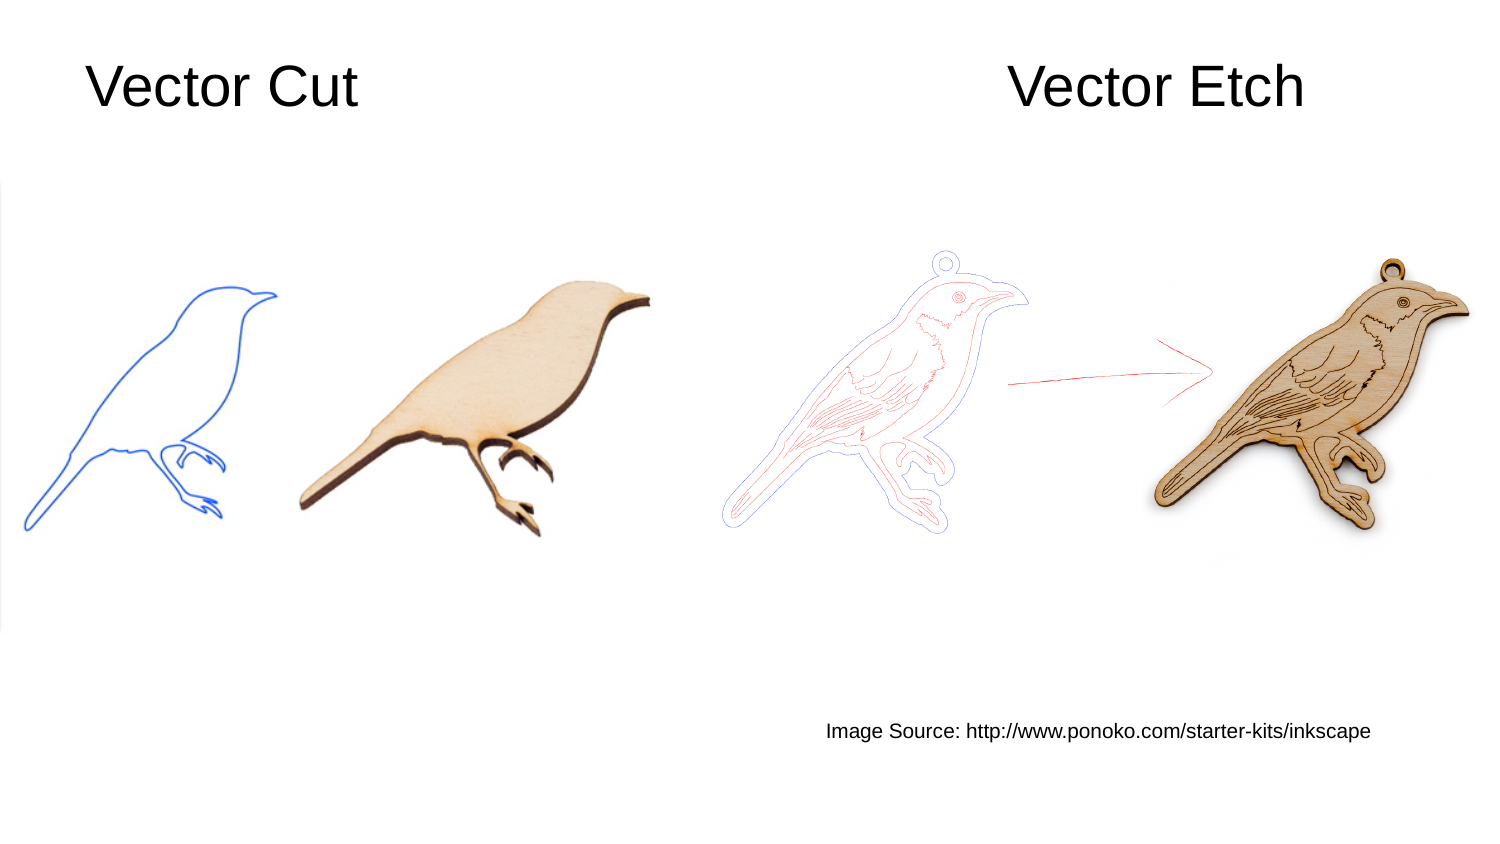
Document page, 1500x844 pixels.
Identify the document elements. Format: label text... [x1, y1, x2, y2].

title Vector Cut Vector Etch [70, 33, 1475, 128]
text_box Image Source: http://www.ponoko.com/starter-kits/inkscape [810, 664, 1475, 805]
picture [0, 175, 664, 637]
picture [711, 156, 1484, 656]
